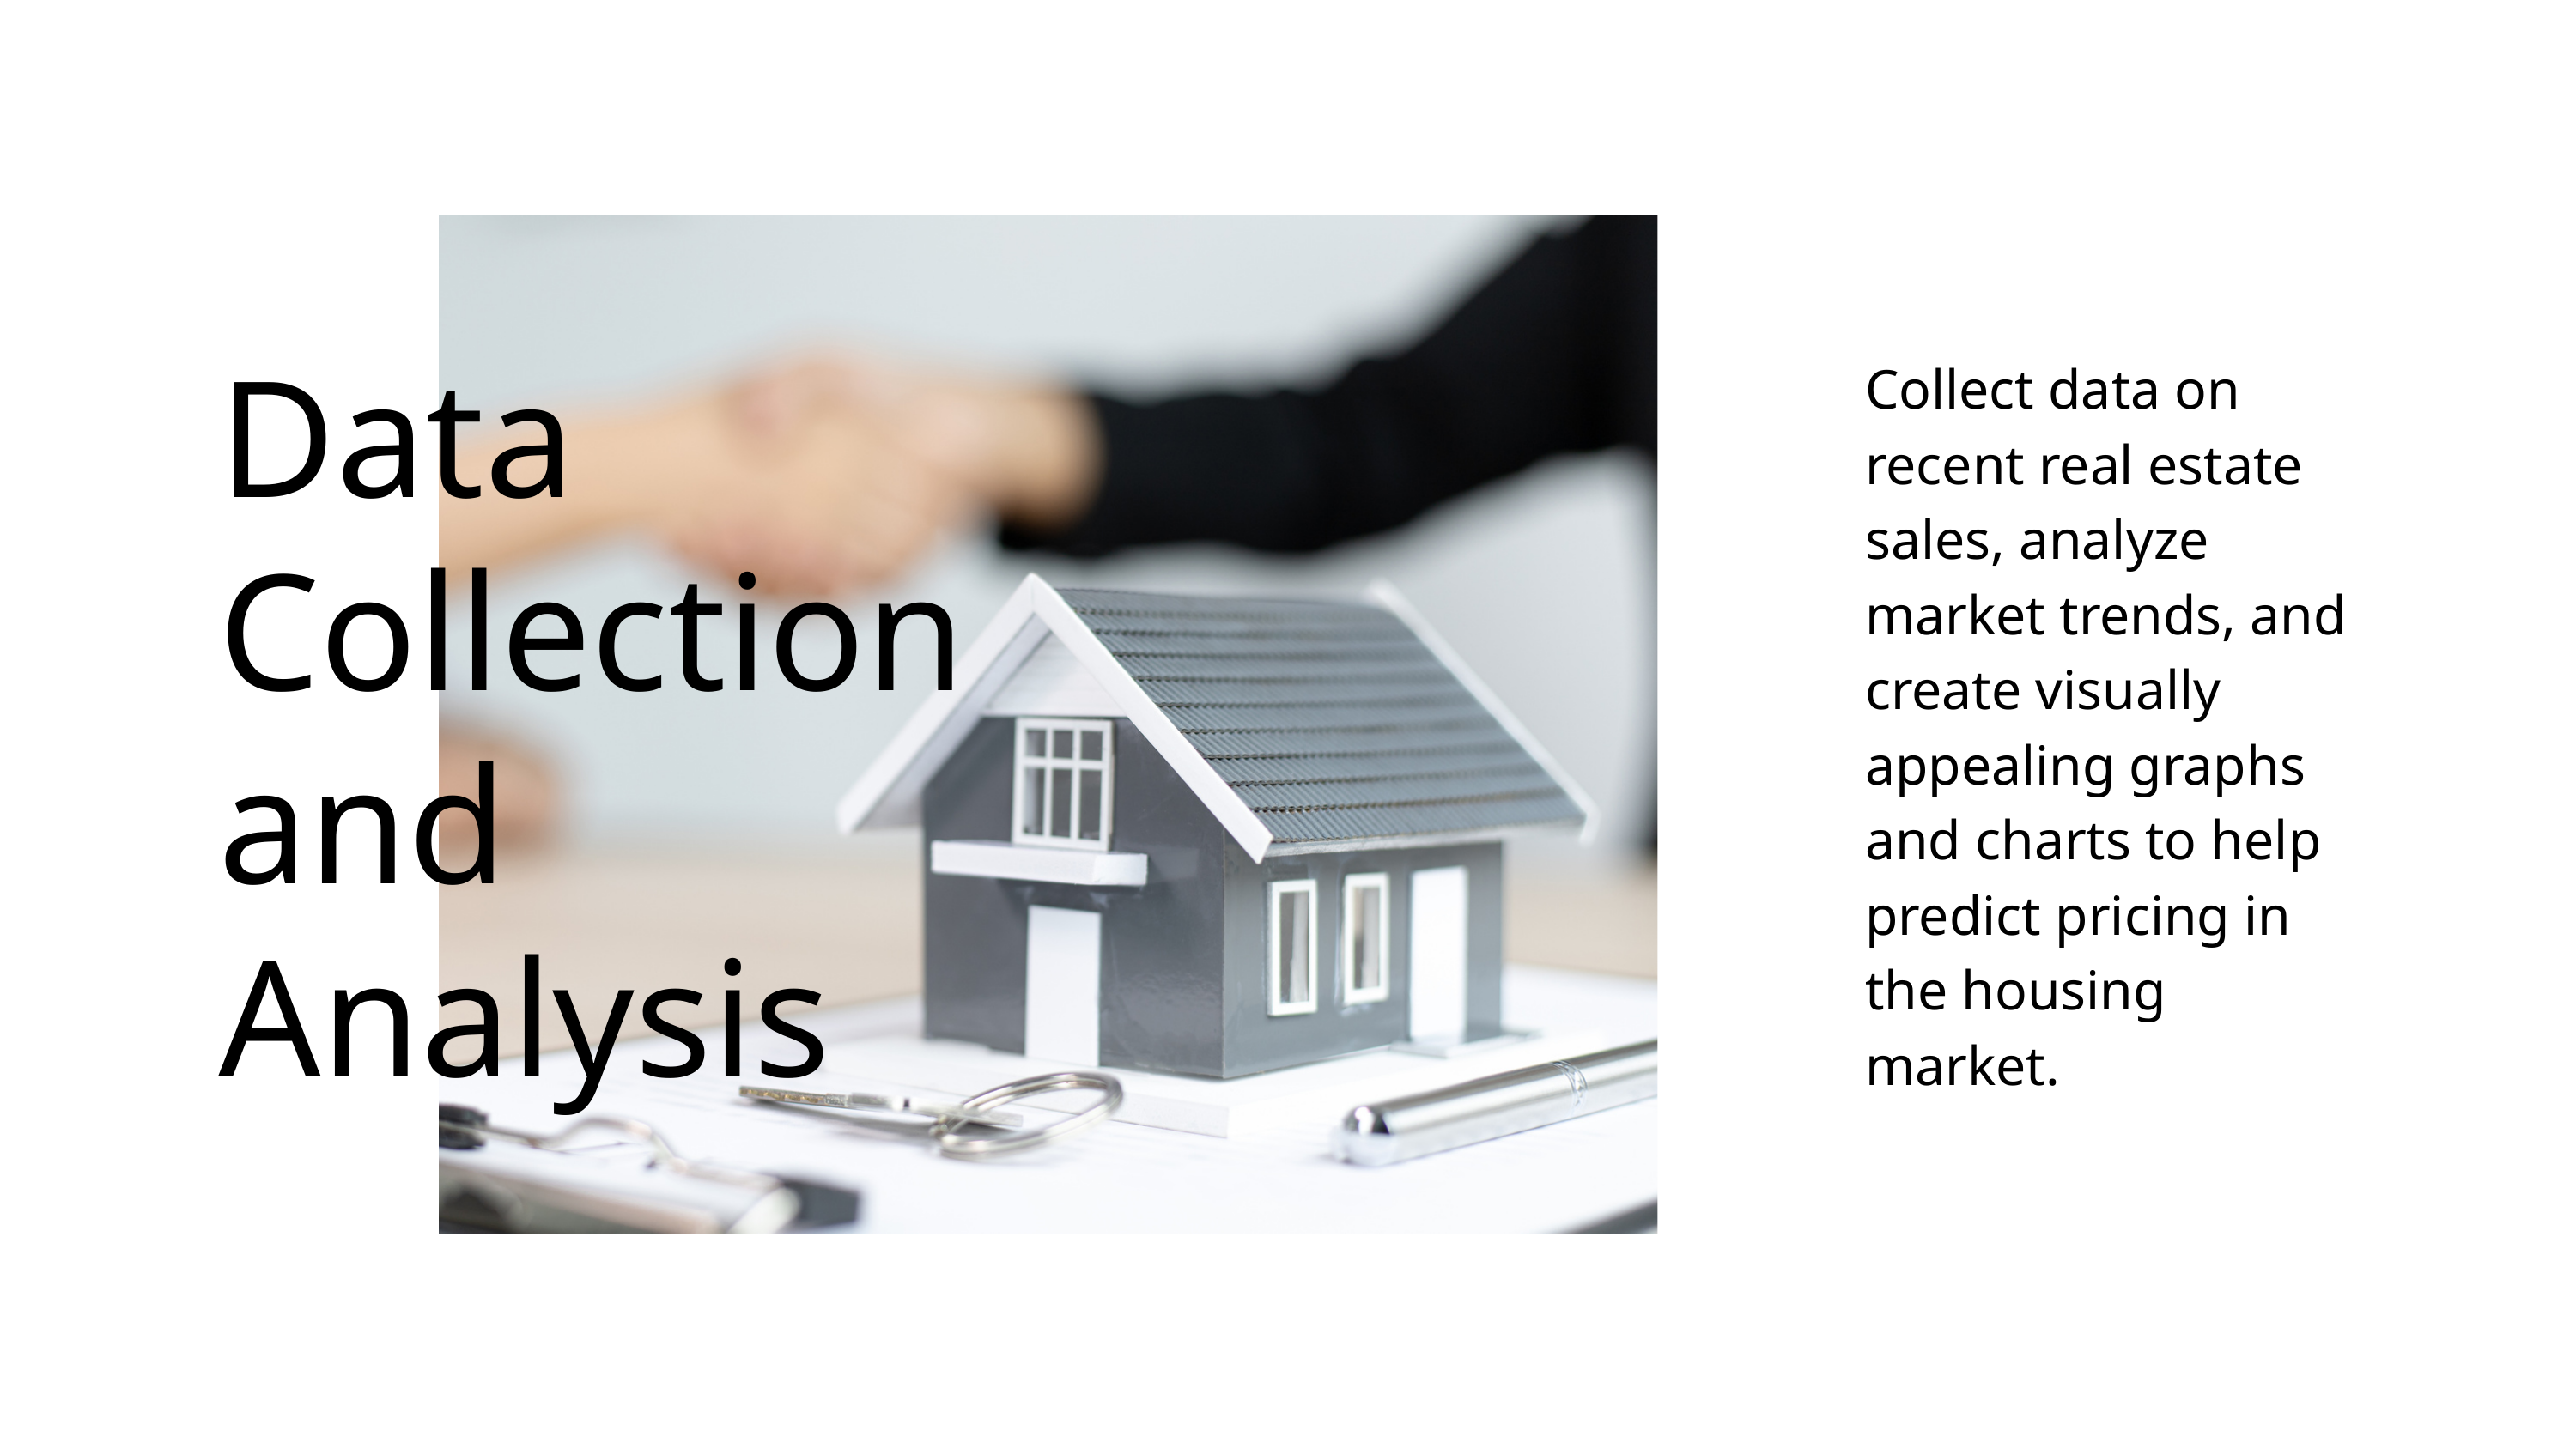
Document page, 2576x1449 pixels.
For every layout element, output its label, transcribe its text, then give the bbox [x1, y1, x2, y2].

text_box [439, 215, 1658, 1234]
text_box Data Collection and Analysis [218, 336, 1077, 1110]
text_box Collect data on recent real estate sales, analyze market trends, and create visually appealing graphs and charts to help predict pricing in the housing market. [1864, 344, 2374, 1096]
